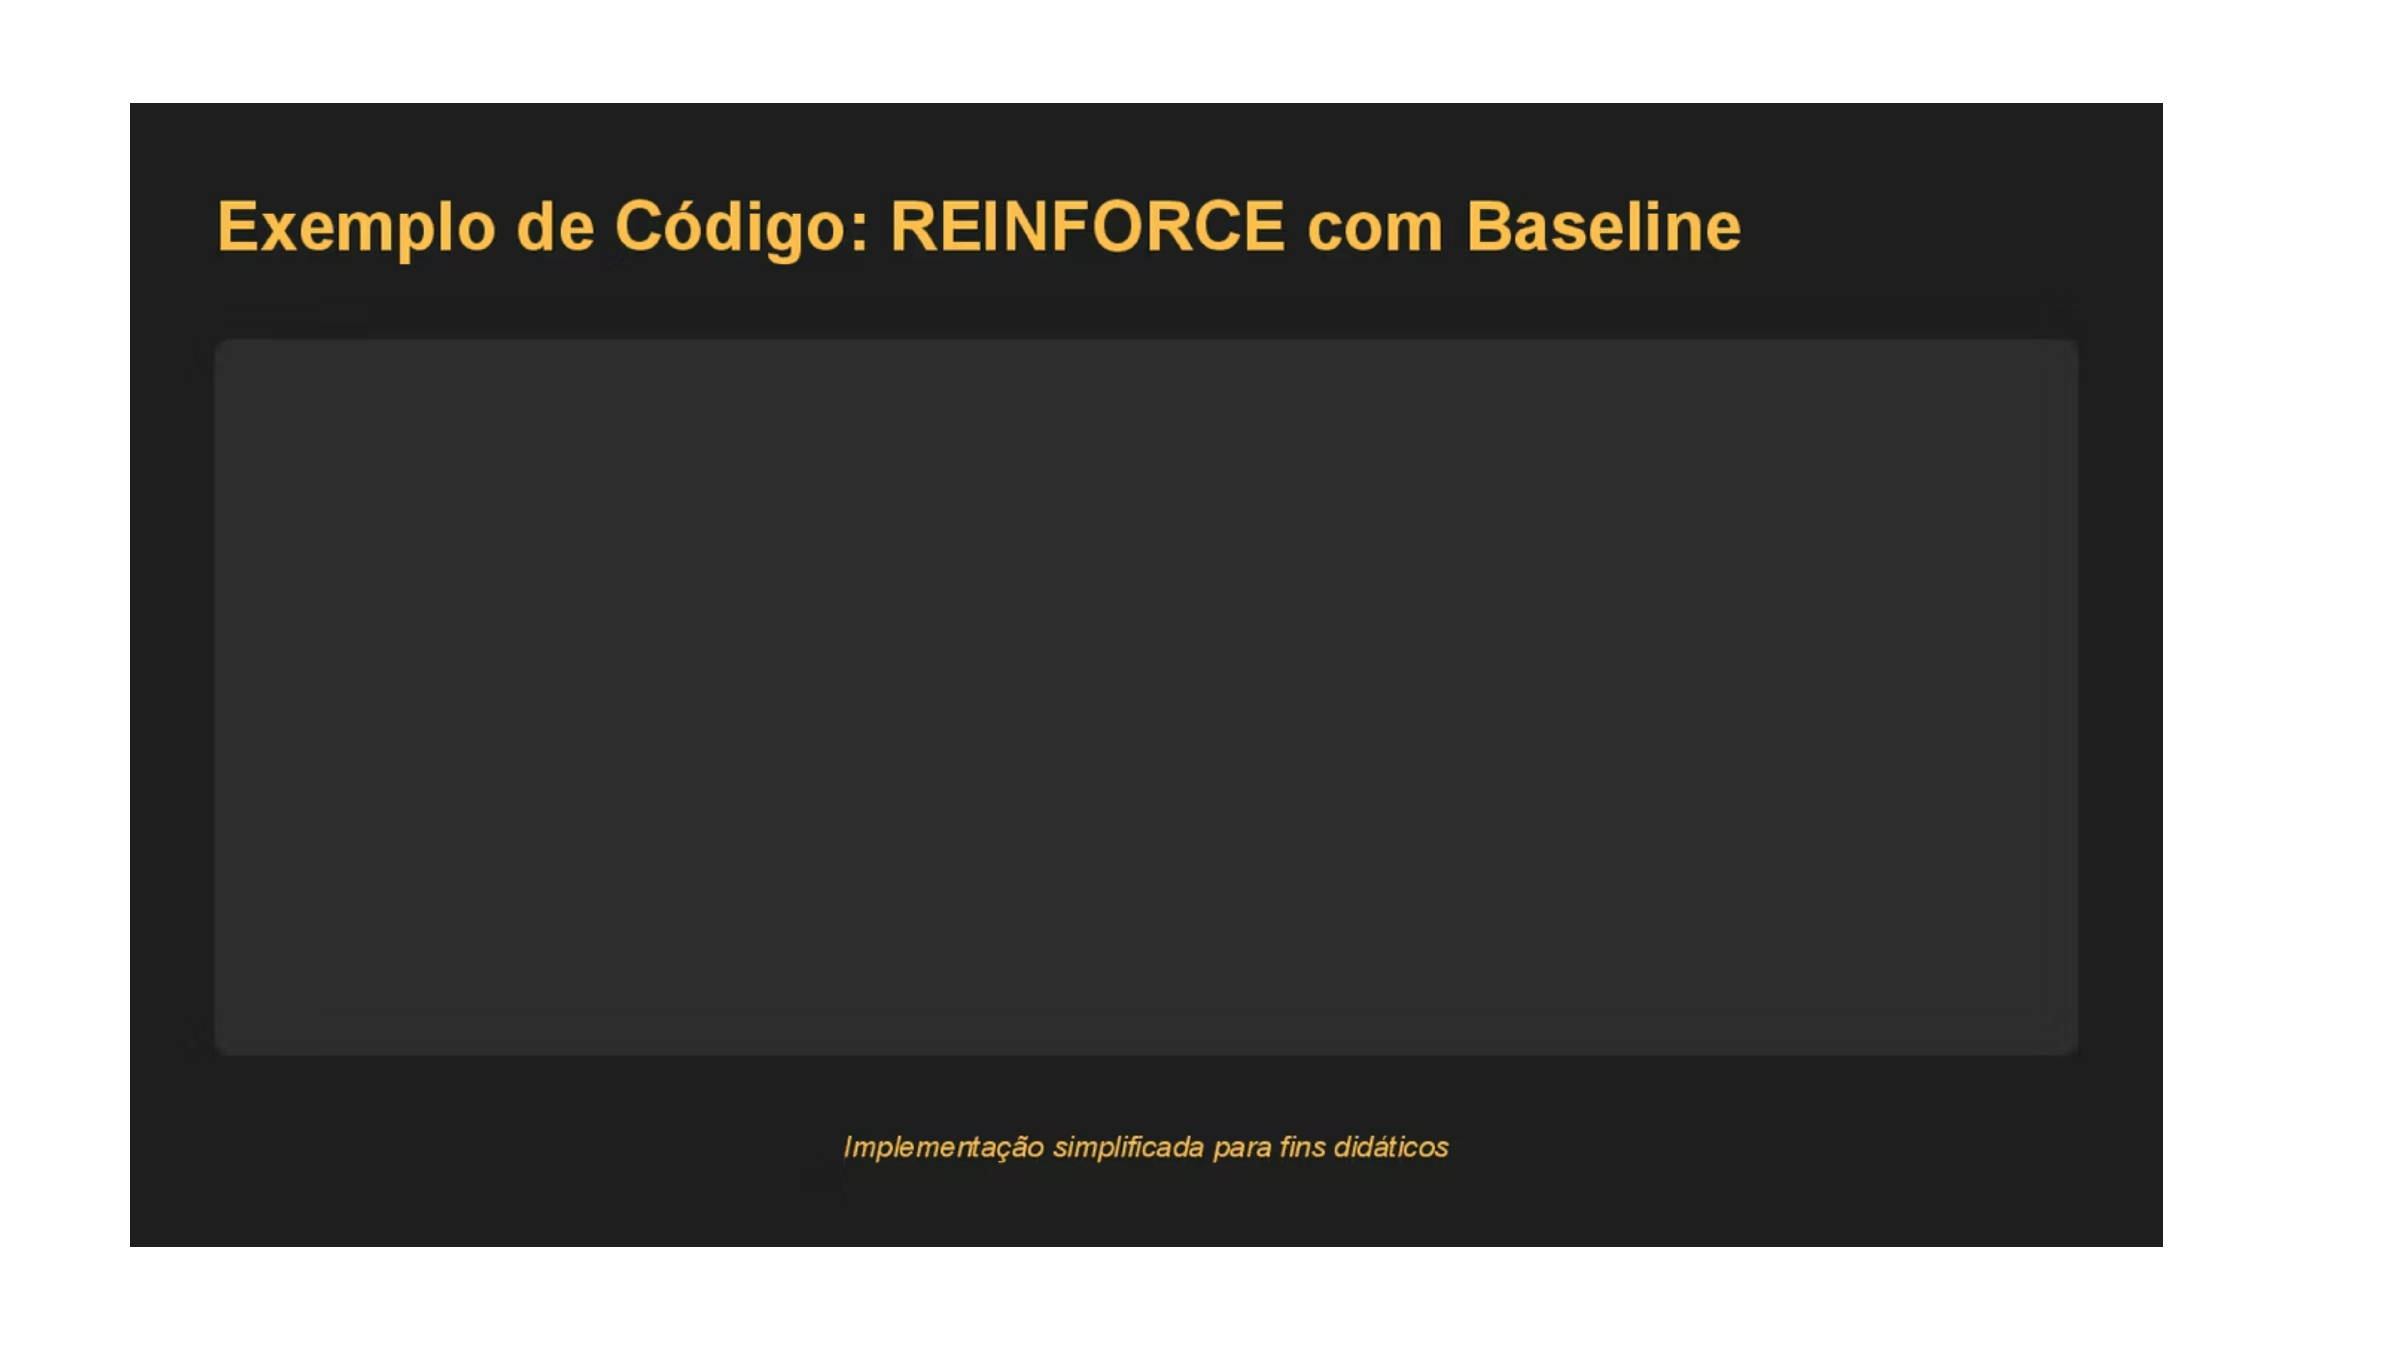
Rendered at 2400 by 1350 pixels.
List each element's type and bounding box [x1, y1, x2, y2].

picture [130, 103, 2163, 1247]
